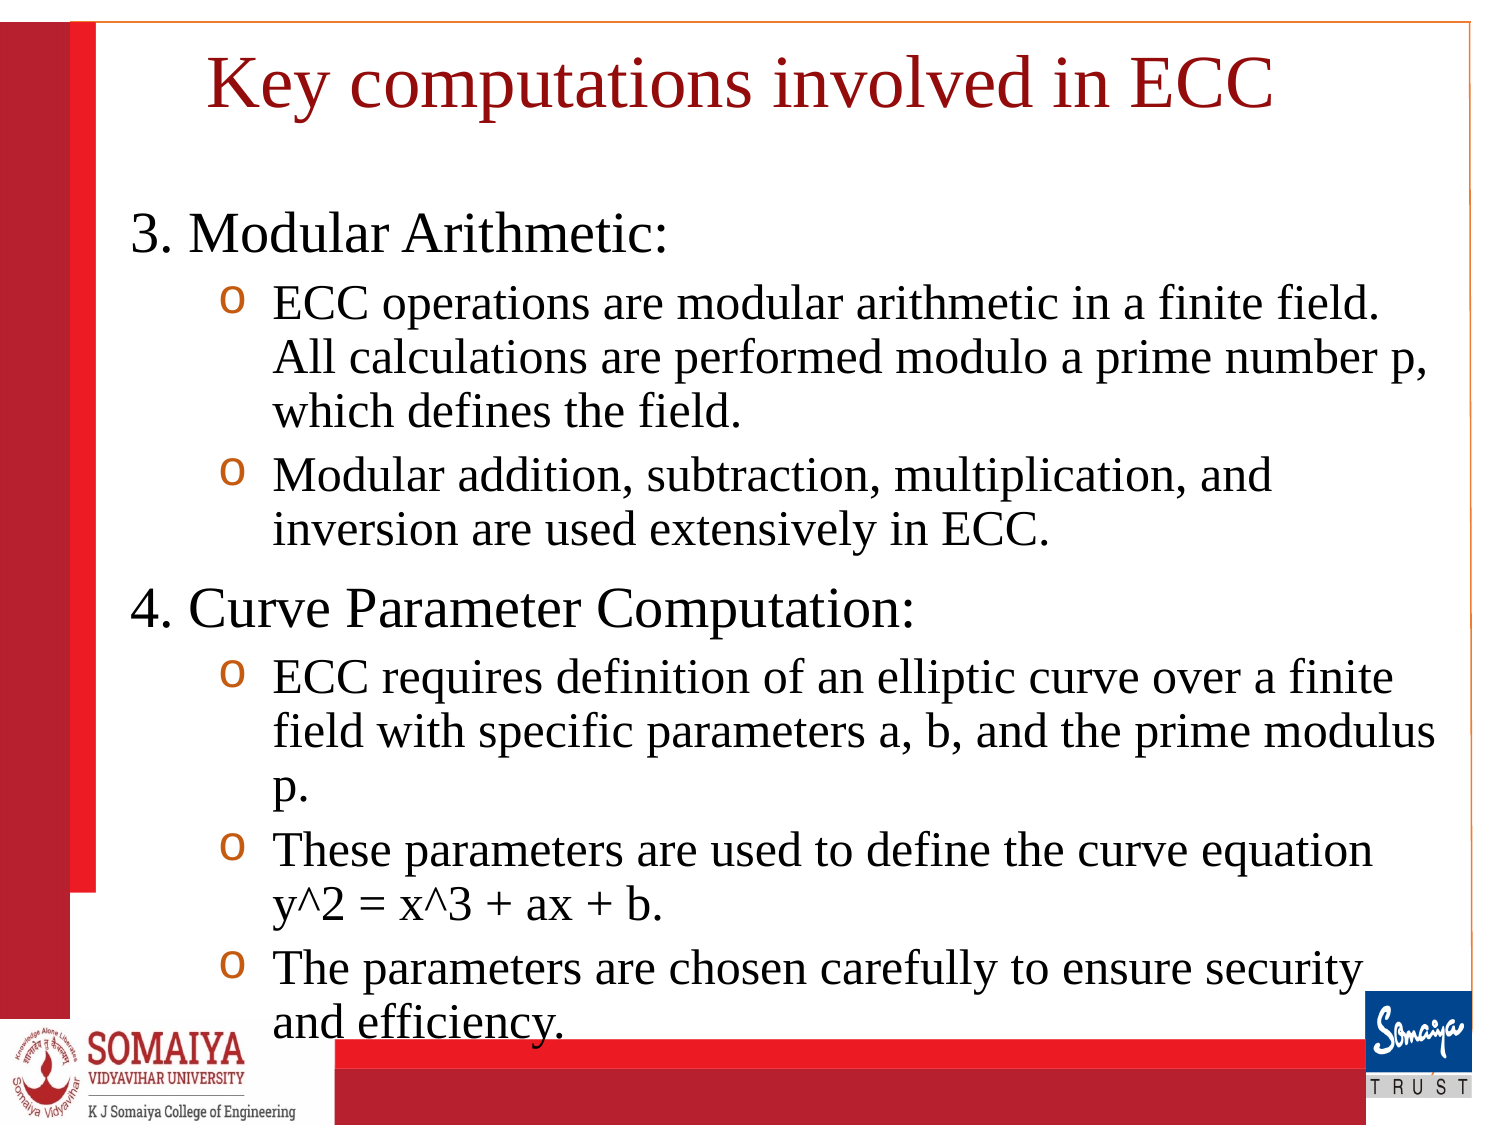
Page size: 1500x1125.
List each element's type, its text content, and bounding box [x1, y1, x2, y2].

picture [0, 22, 327, 1125]
list 3. Modular Arithmetic: ECC operations are modular arithmetic in a finite field. All calculations are performed modulo a prime number p, which defines the field. Modular addition, subtraction, multiplication, and inversion are used extensively in ECC. 4. Curve Parameter Computation: ECC requires definition of an elliptic curve over a finite field with specific parameters a, b, and the prime modulus p. These parameters are used to define the curve equation y^2 = x^3 + ax + b. The parameters are chosen carefully to ensure security and efficiency. [107, 195, 1461, 999]
picture [335, 1040, 1365, 1125]
title Key computations involved in ECC [134, 35, 1349, 179]
picture [1365, 991, 1472, 1098]
